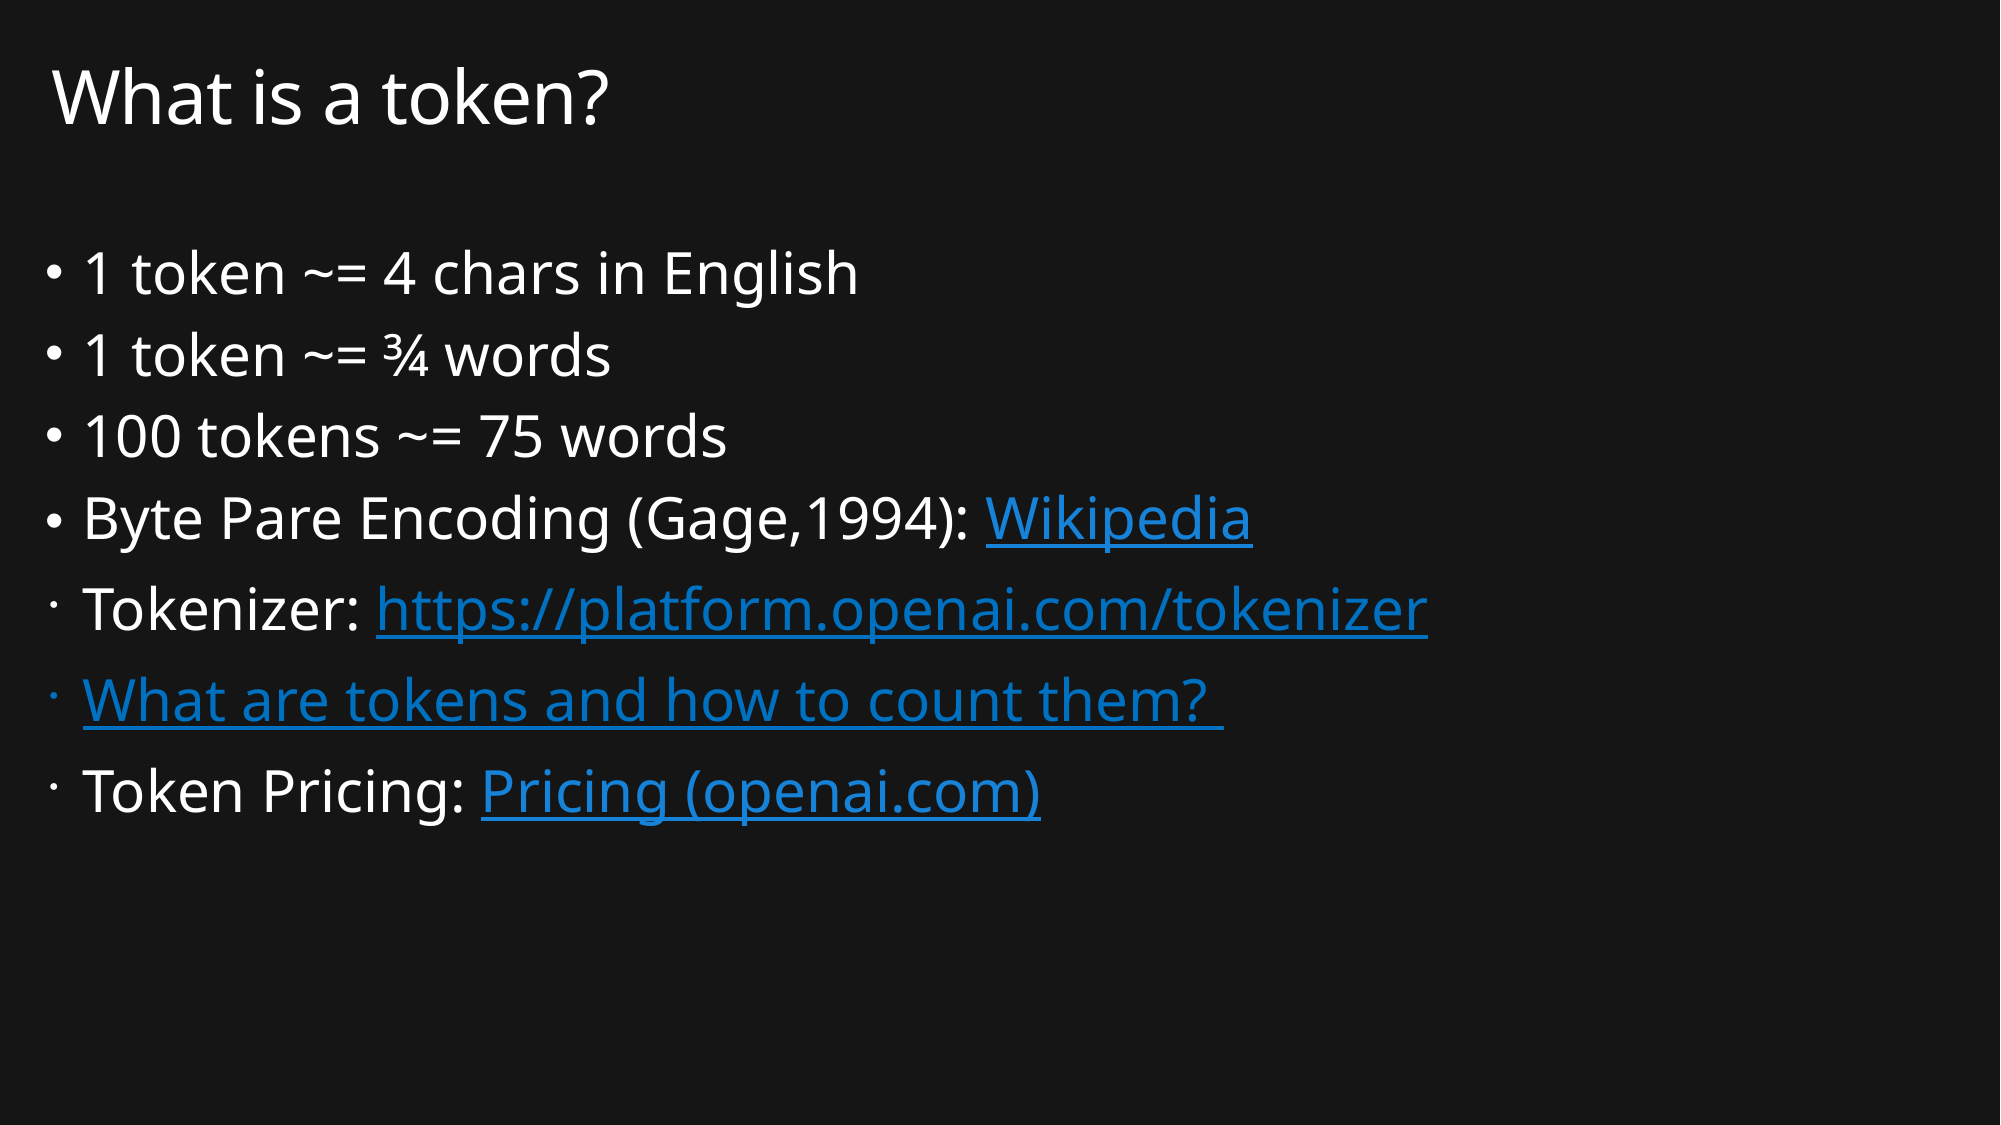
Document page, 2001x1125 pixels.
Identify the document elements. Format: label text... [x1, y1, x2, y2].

list 1 token ~= 4 chars in English 1 token ~= ¾ words 100 tokens ~= 75 words Byte Pare Encoding (Gage,1994): Wikipedia Tokenizer: https://platform.openai.com/tokenizer What are tokens and how to count them? Token Pricing: Pricing (openai.com) [45, 235, 1955, 986]
title What is a token? [51, 49, 1955, 141]
